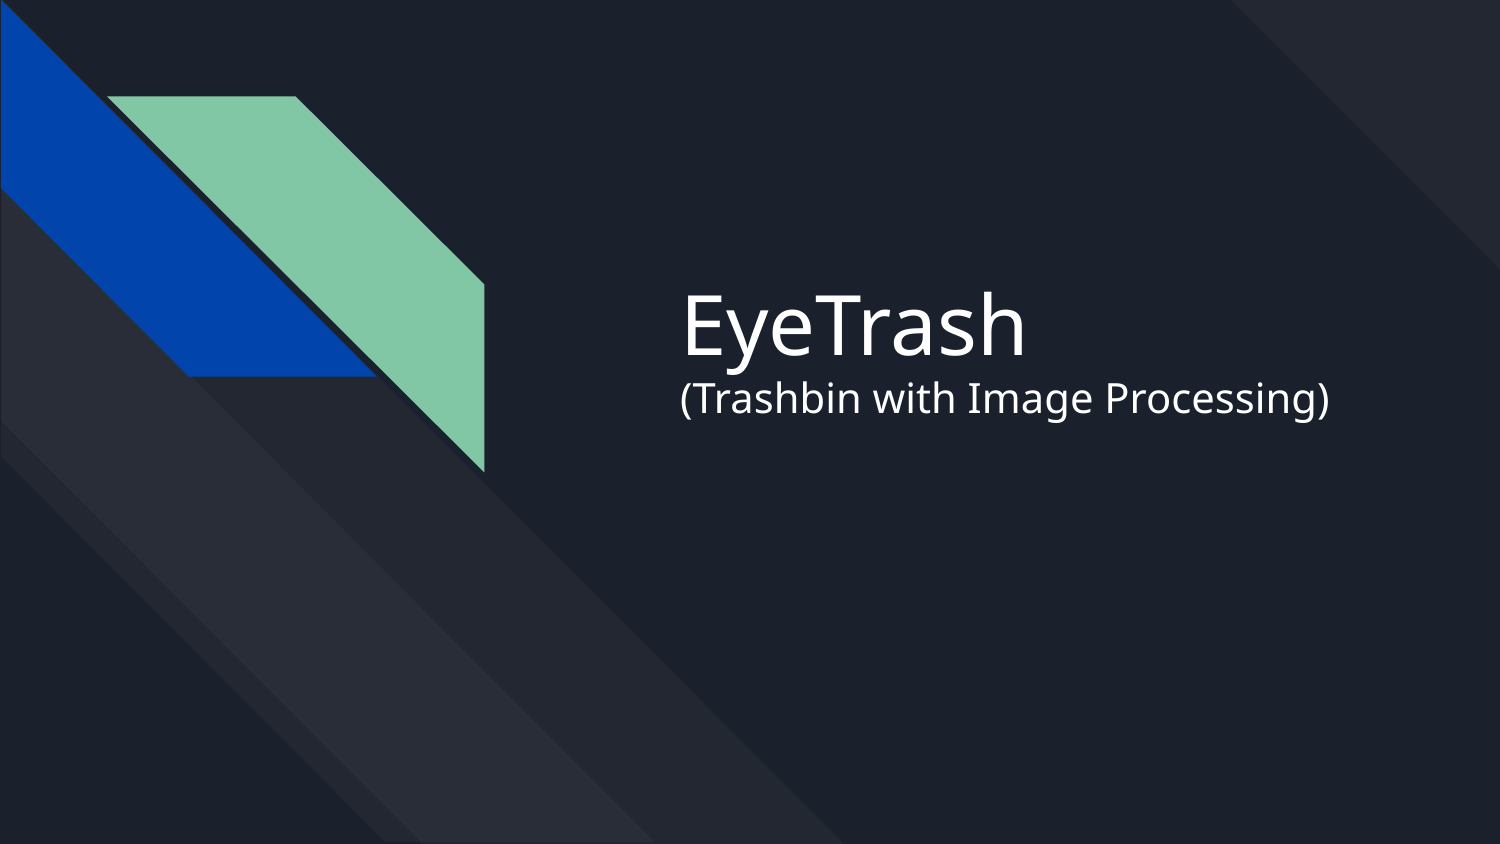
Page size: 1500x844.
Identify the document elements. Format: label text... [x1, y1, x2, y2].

title EyeTrash (Trashbin with Image Processing) [665, 257, 1489, 517]
